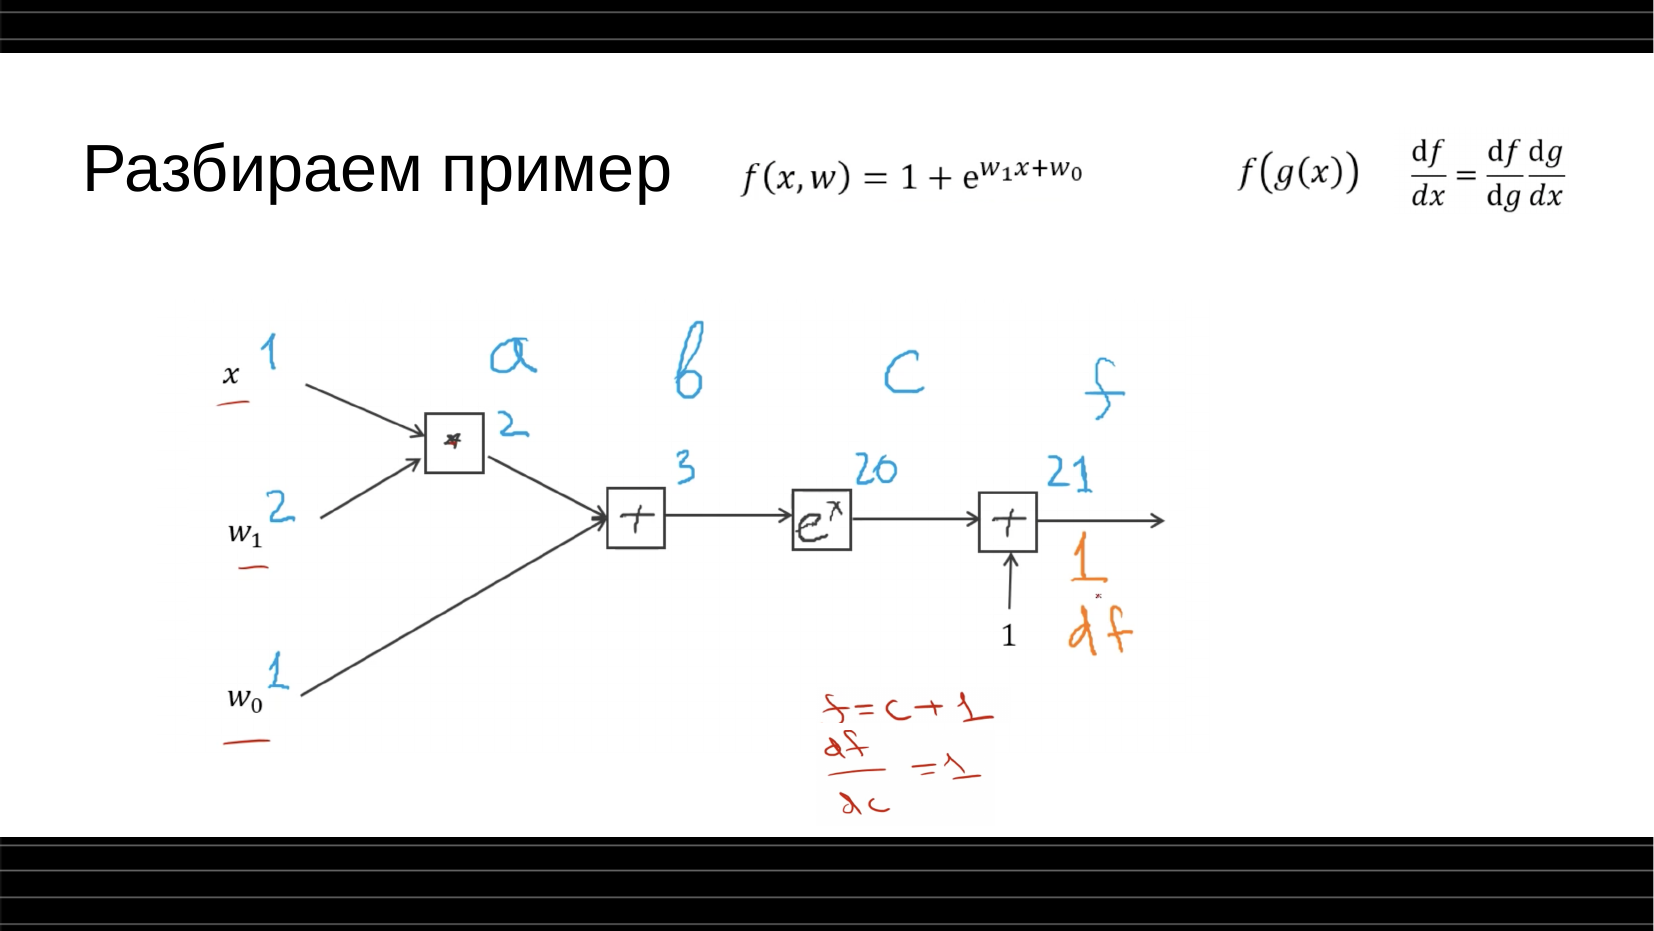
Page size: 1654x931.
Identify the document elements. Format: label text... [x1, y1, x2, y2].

picture [1232, 142, 1365, 199]
title Разбираем пример [82, 92, 1571, 248]
picture [157, 298, 1211, 827]
picture [1394, 127, 1569, 214]
picture [0, 837, 1654, 931]
picture [728, 143, 1101, 203]
picture [0, 0, 1654, 53]
